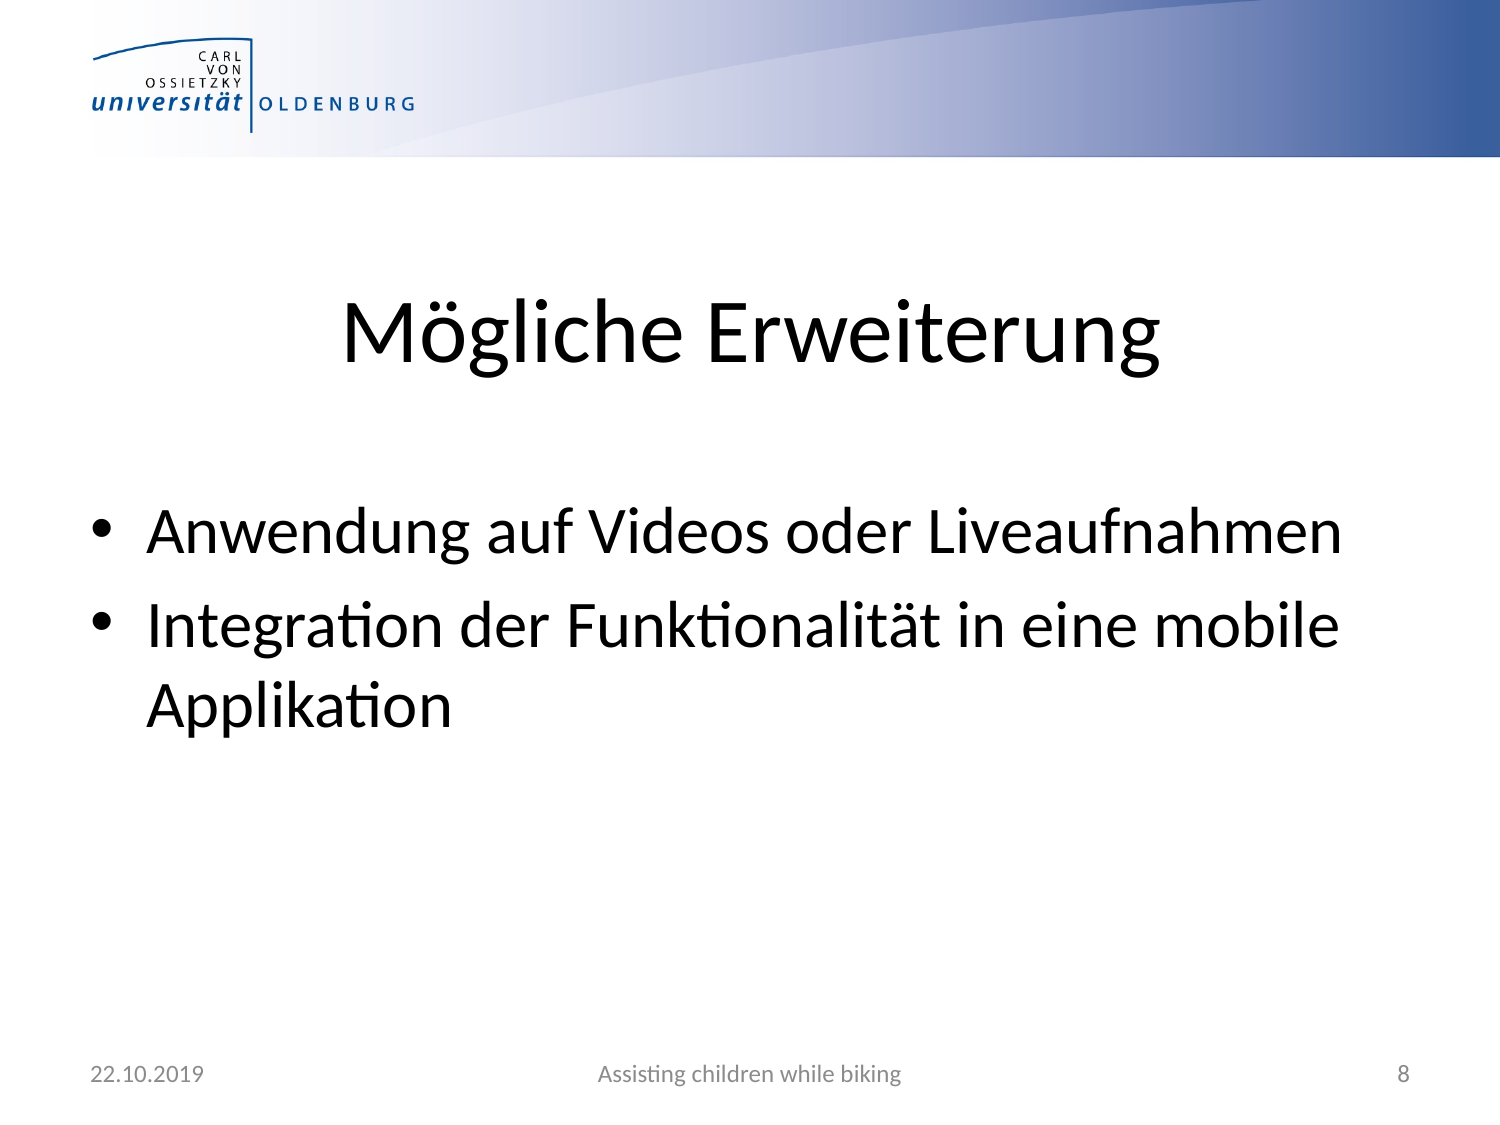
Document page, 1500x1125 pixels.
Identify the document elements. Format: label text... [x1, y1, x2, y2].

footer Assisting children while biking [512, 1042, 988, 1103]
picture [0, 0, 1500, 1125]
title Mögliche Erweiterung [76, 231, 1427, 420]
slide_number 8 [1074, 1042, 1425, 1103]
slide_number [75, 1042, 425, 1103]
list Anwendung auf Videos oder Liveaufnahmen Integration der Funktionalität in eine mobile Applikation [75, 479, 1425, 1005]
